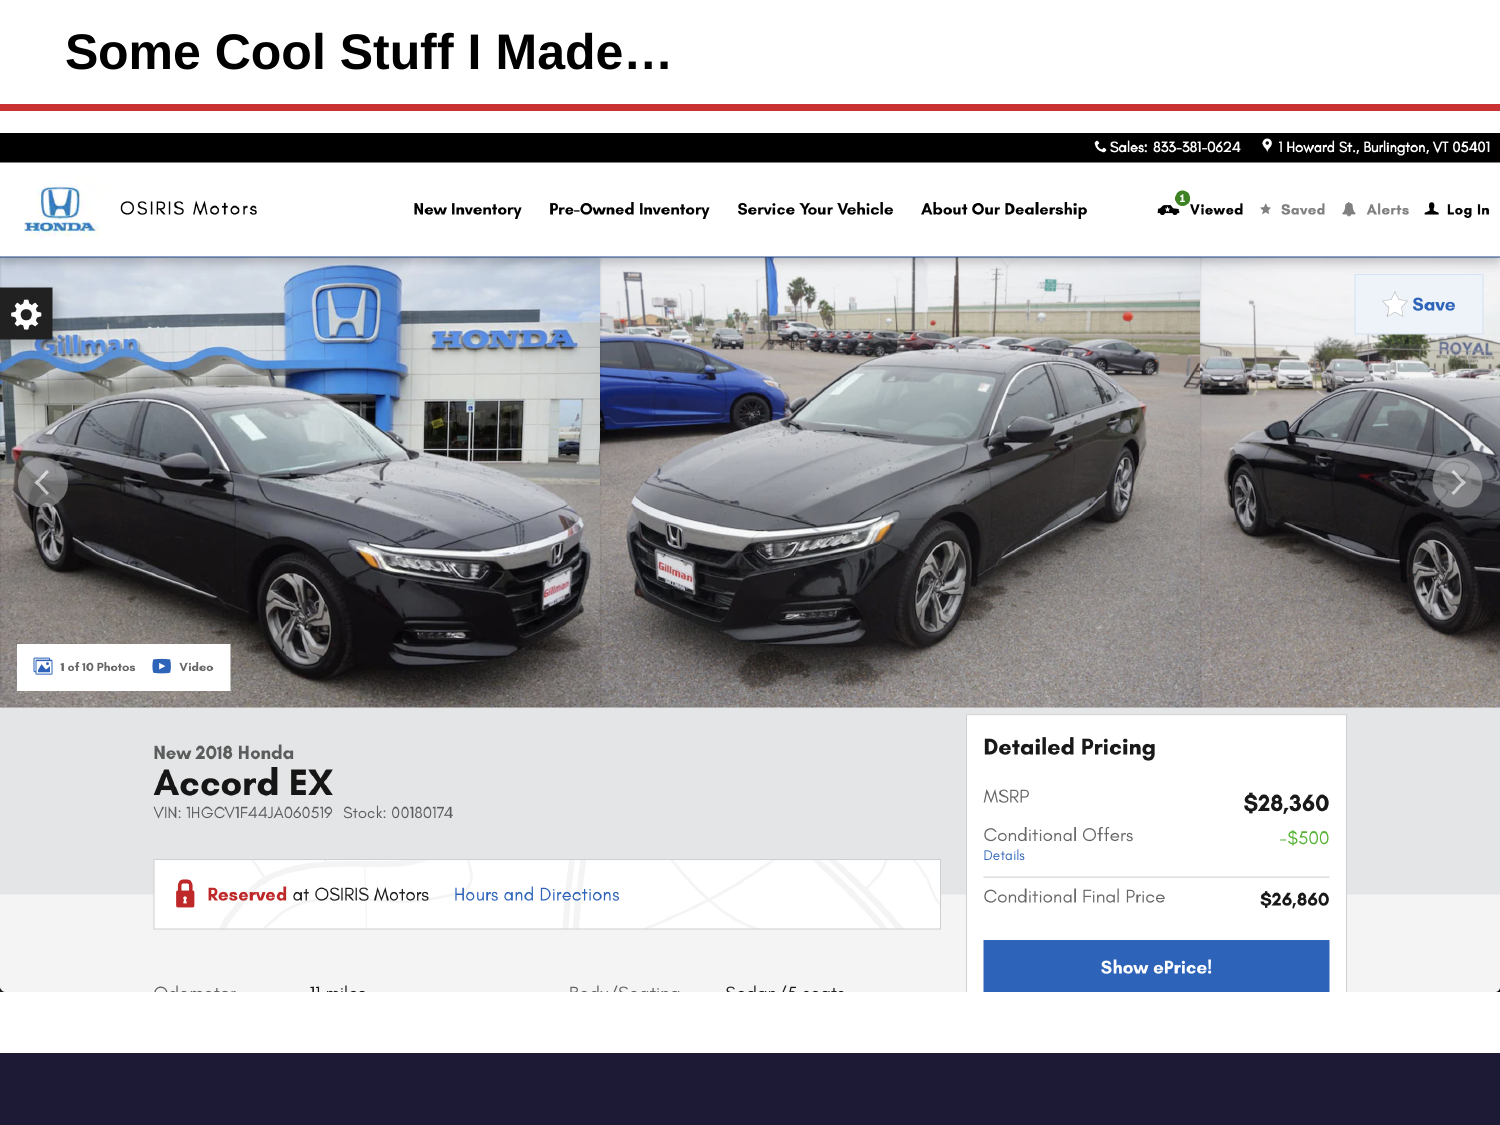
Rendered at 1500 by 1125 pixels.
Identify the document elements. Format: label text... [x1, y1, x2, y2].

picture [0, 133, 1500, 992]
title Some Cool Stuff I Made… [50, 0, 948, 108]
